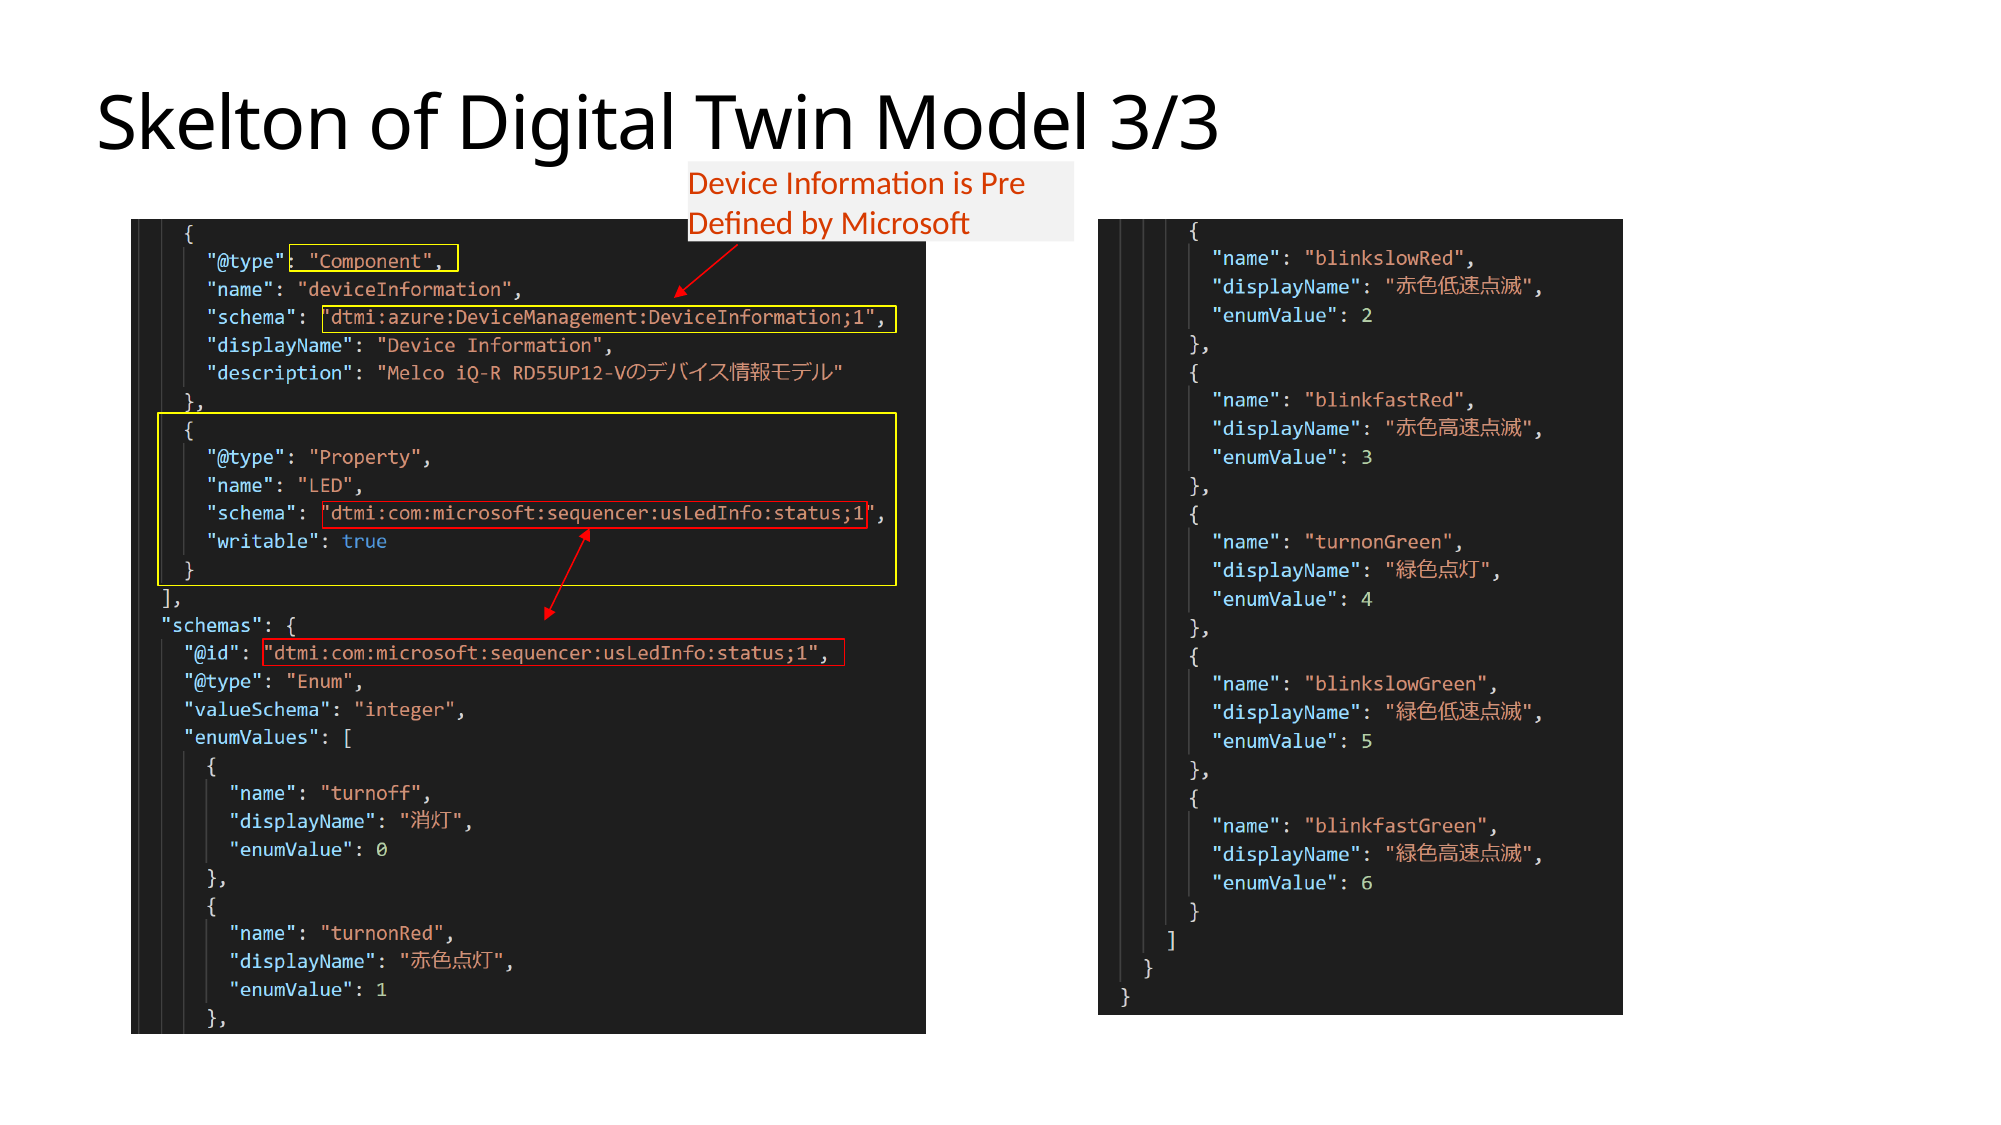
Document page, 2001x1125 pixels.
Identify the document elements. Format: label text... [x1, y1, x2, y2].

text_box Device Information is Pre Defined by Microsoft [687, 161, 1075, 242]
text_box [673, 244, 738, 299]
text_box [544, 527, 590, 621]
picture [131, 219, 927, 1035]
picture [1098, 219, 1623, 1016]
title Skelton of Digital Twin Model 3/3 [96, 75, 1904, 166]
